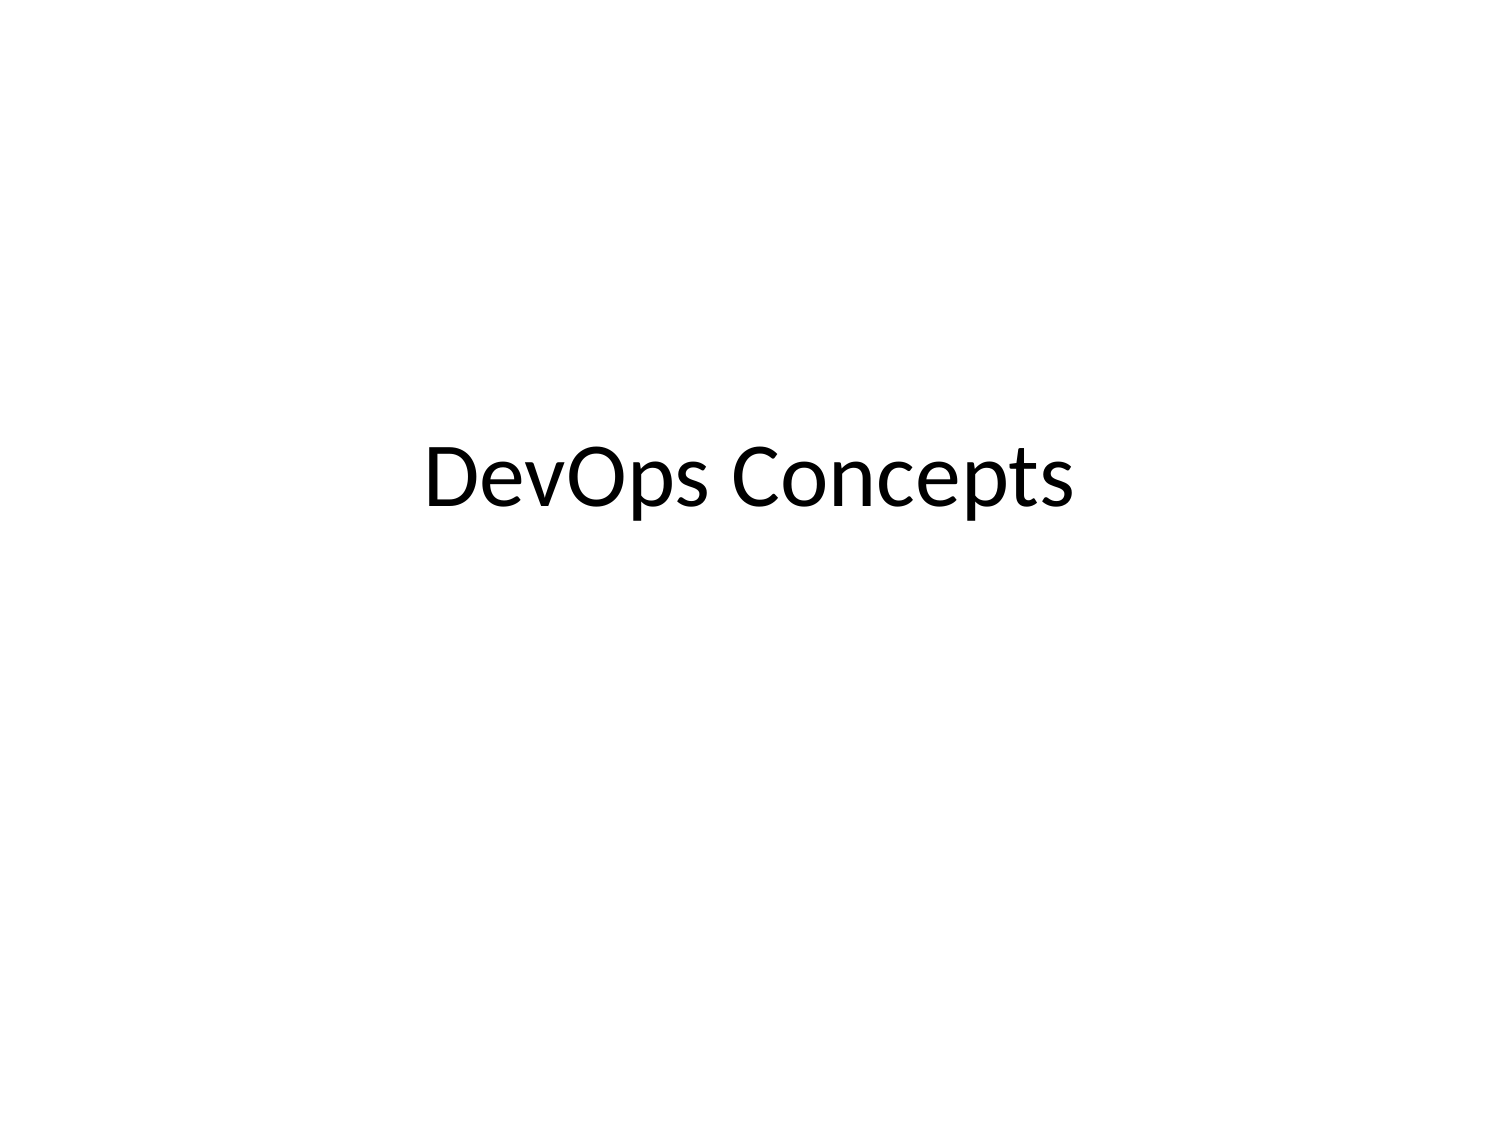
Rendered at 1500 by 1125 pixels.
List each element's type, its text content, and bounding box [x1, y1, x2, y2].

title DevOps Concepts [112, 349, 1388, 591]
